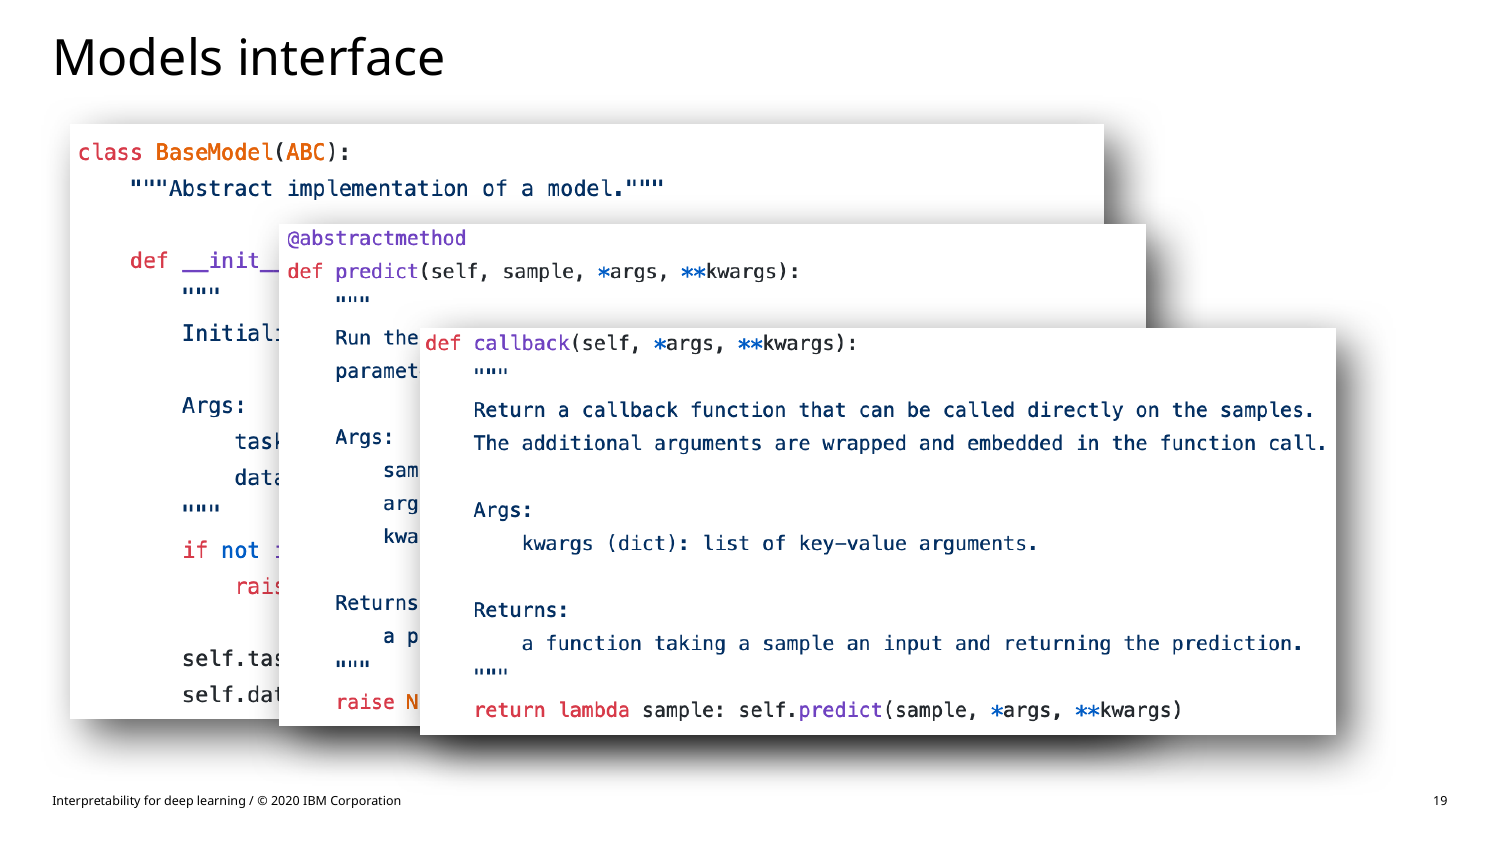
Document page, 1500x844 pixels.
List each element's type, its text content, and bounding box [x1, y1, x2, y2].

footer Interpretability for deep learning / © 2020 IBM Corporation [37, 785, 713, 813]
text_box Models interface [37, 19, 772, 99]
slide_number 19 [1162, 785, 1463, 813]
picture [70, 124, 1336, 735]
